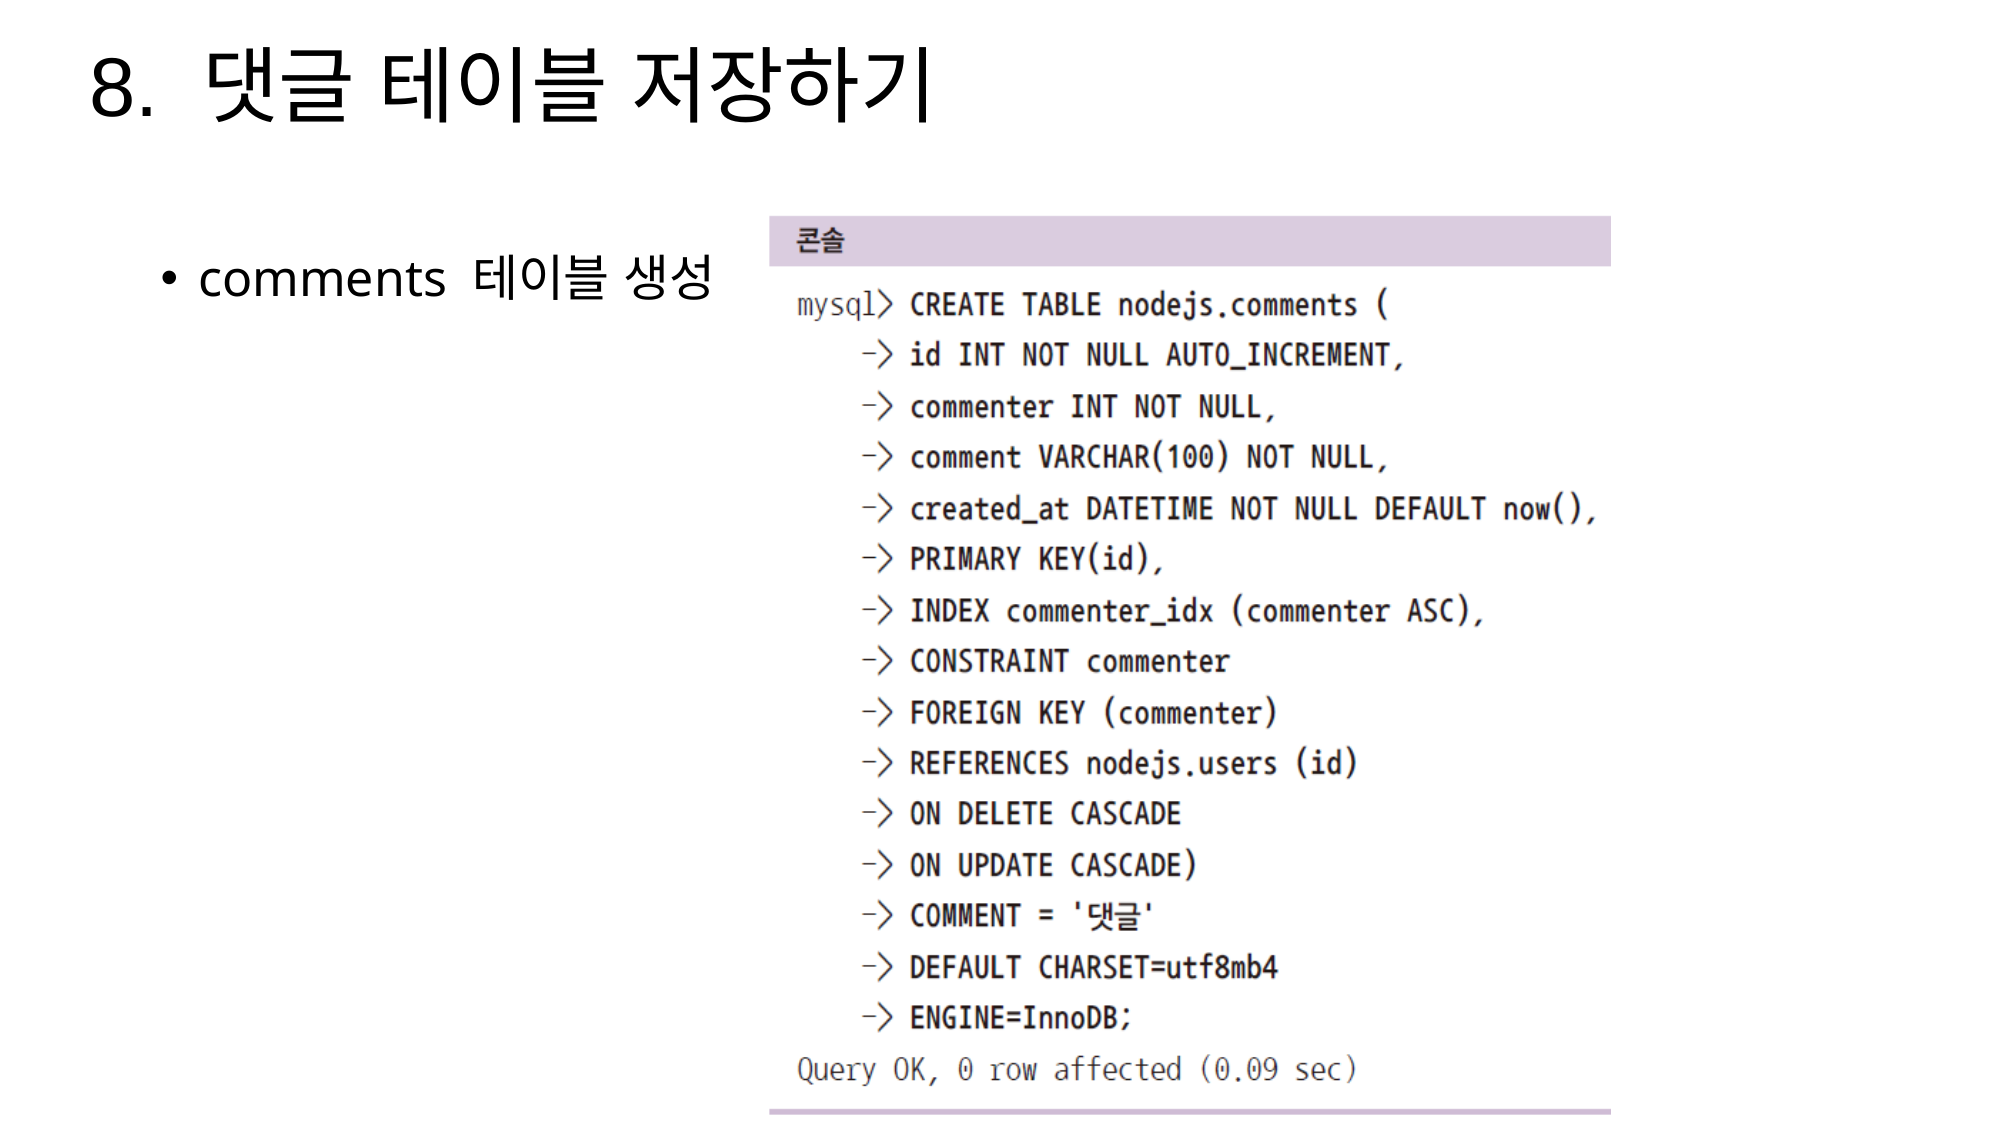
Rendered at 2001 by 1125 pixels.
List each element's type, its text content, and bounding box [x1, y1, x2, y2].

picture [761, 209, 1611, 1125]
text_box 8. 댓글 테이블 저장하기 [74, 36, 1800, 255]
text_box comments 테이블 생성 [145, 245, 761, 568]
